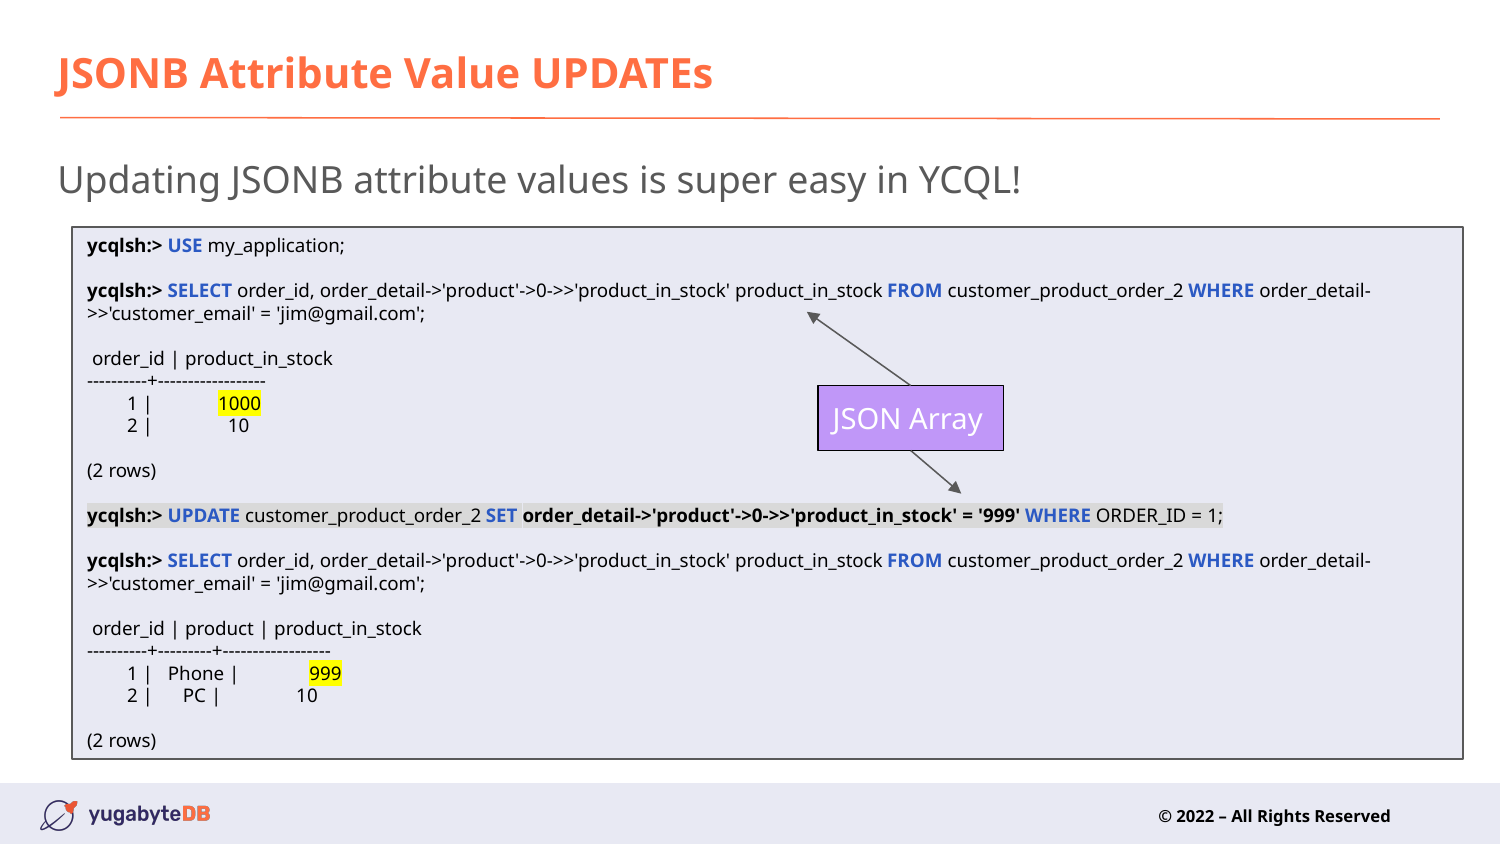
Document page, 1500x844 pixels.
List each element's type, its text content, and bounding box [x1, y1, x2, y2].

picture [40, 800, 212, 831]
text_box ycqlsh:> USE my_application; ycqlsh:> SELECT order_id, order_detail->'product'->0->>'product_in_stock' product_in_stock FROM customer_product_order_2 WHERE order_detail->>'customer_email' = 'jim@gmail.com'; order_id | product_in_stock ----------+------------------ 1 | 1000 2 | 10 (2 rows) ycqlsh:> UPDATE customer_product_order_2 SET order_detail->'product'->0->>'product_in_stock' = '999' WHERE ORDER_ID = 1; ycqlsh:> SELECT order_id, order_detail->'product'->0->>'product_in_stock' product_in_stock FROM customer_product_order_2 WHERE order_detail->>'customer_email' = 'jim@gmail.com'; order_id | product | product_in_stock ----------+---------+------------------ 1 | Phone | 999 2 | PC | 10 (2 rows) [72, 226, 1464, 759]
text_box Updating JSONB attribute values is super easy in YCQL! [42, 140, 1458, 216]
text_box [806, 311, 911, 386]
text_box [910, 450, 962, 494]
text_box JSON Array [817, 385, 1004, 451]
title JSONB Attribute Value UPDATEs [42, 31, 1458, 110]
